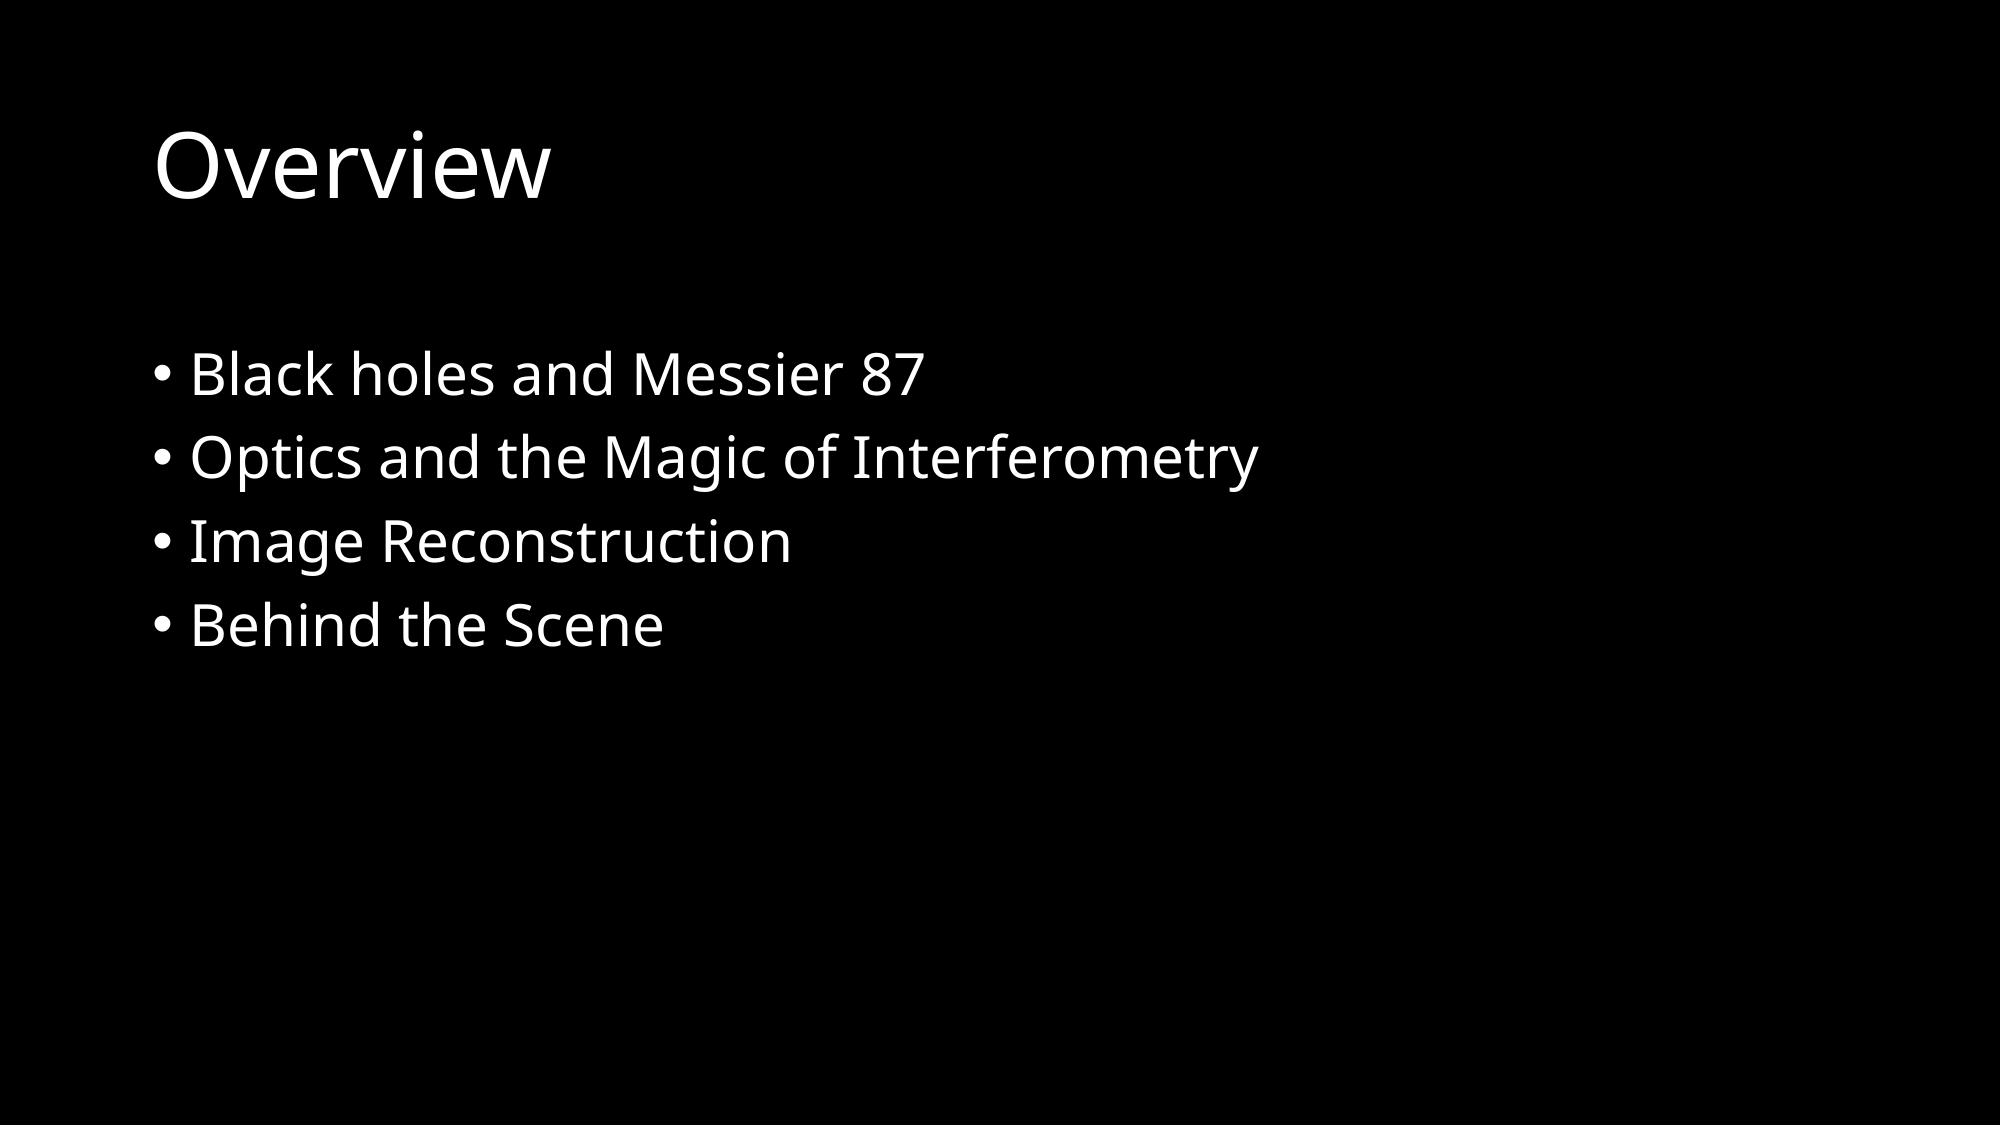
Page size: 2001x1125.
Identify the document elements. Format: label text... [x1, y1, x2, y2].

list Black holes and Messier 87 Optics and the Magic of Interferometry Image Reconstruction Behind the Scene [137, 337, 1863, 1014]
title Overview [137, 59, 1863, 278]
